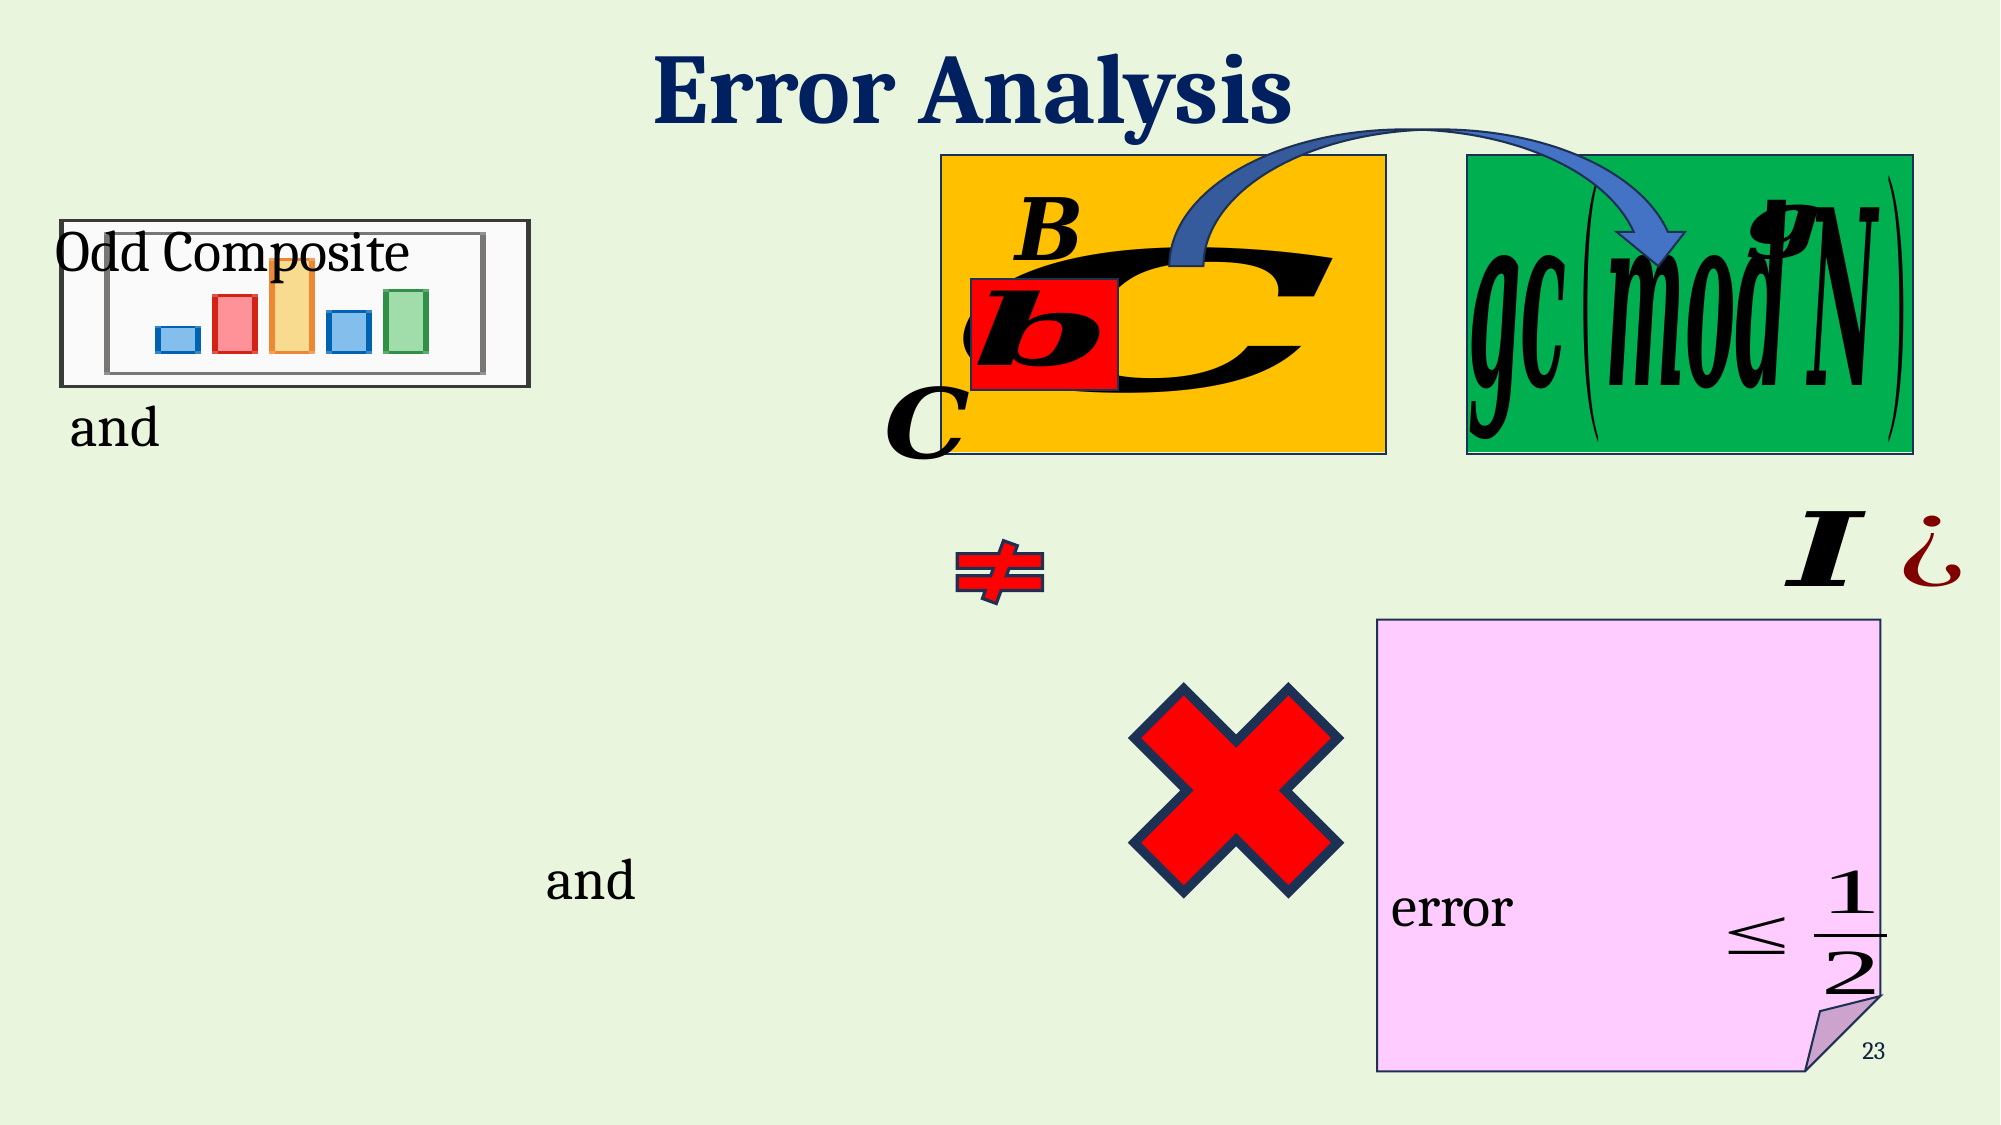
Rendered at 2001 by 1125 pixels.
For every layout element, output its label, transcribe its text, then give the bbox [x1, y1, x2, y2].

slide_number 23 [1836, 1020, 1912, 1080]
title Error Analysis [111, 0, 1837, 183]
text_box [1168, 128, 1688, 268]
text_box [956, 539, 1044, 605]
text_box [1132, 687, 1340, 894]
